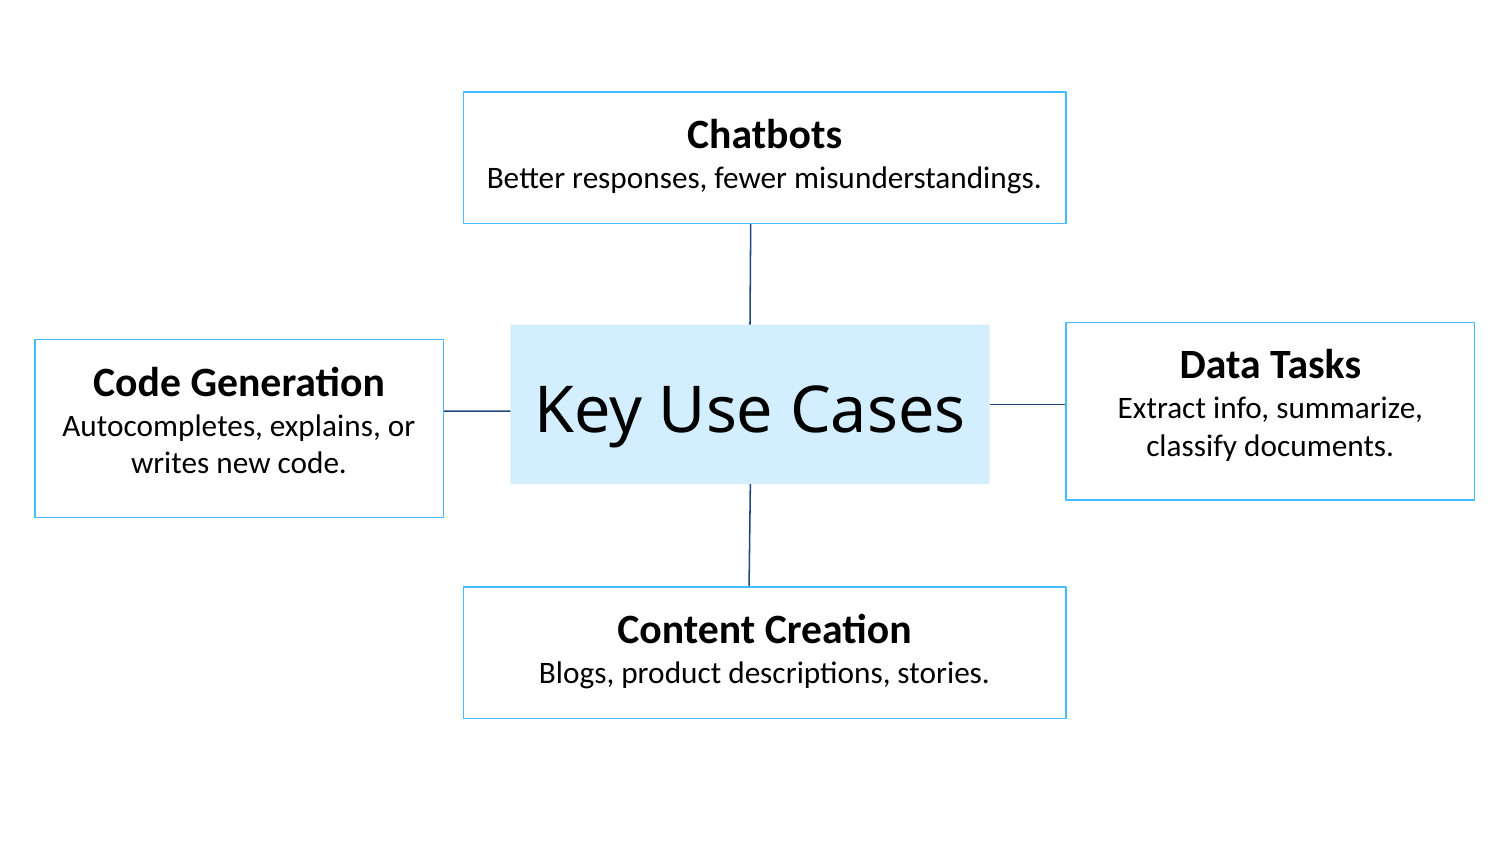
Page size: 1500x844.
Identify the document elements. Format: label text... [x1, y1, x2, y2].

text_box Data Tasks Extract info, summarize, classify documents. [1066, 322, 1475, 500]
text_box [510, 324, 990, 485]
text_box Content Creation Blogs, product descriptions, stories. [463, 587, 1067, 719]
text_box Code Generation Autocompletes, explains, or writes new code. [34, 339, 444, 518]
text_box Chatbots Better responses, fewer misunderstandings. [463, 92, 1067, 224]
